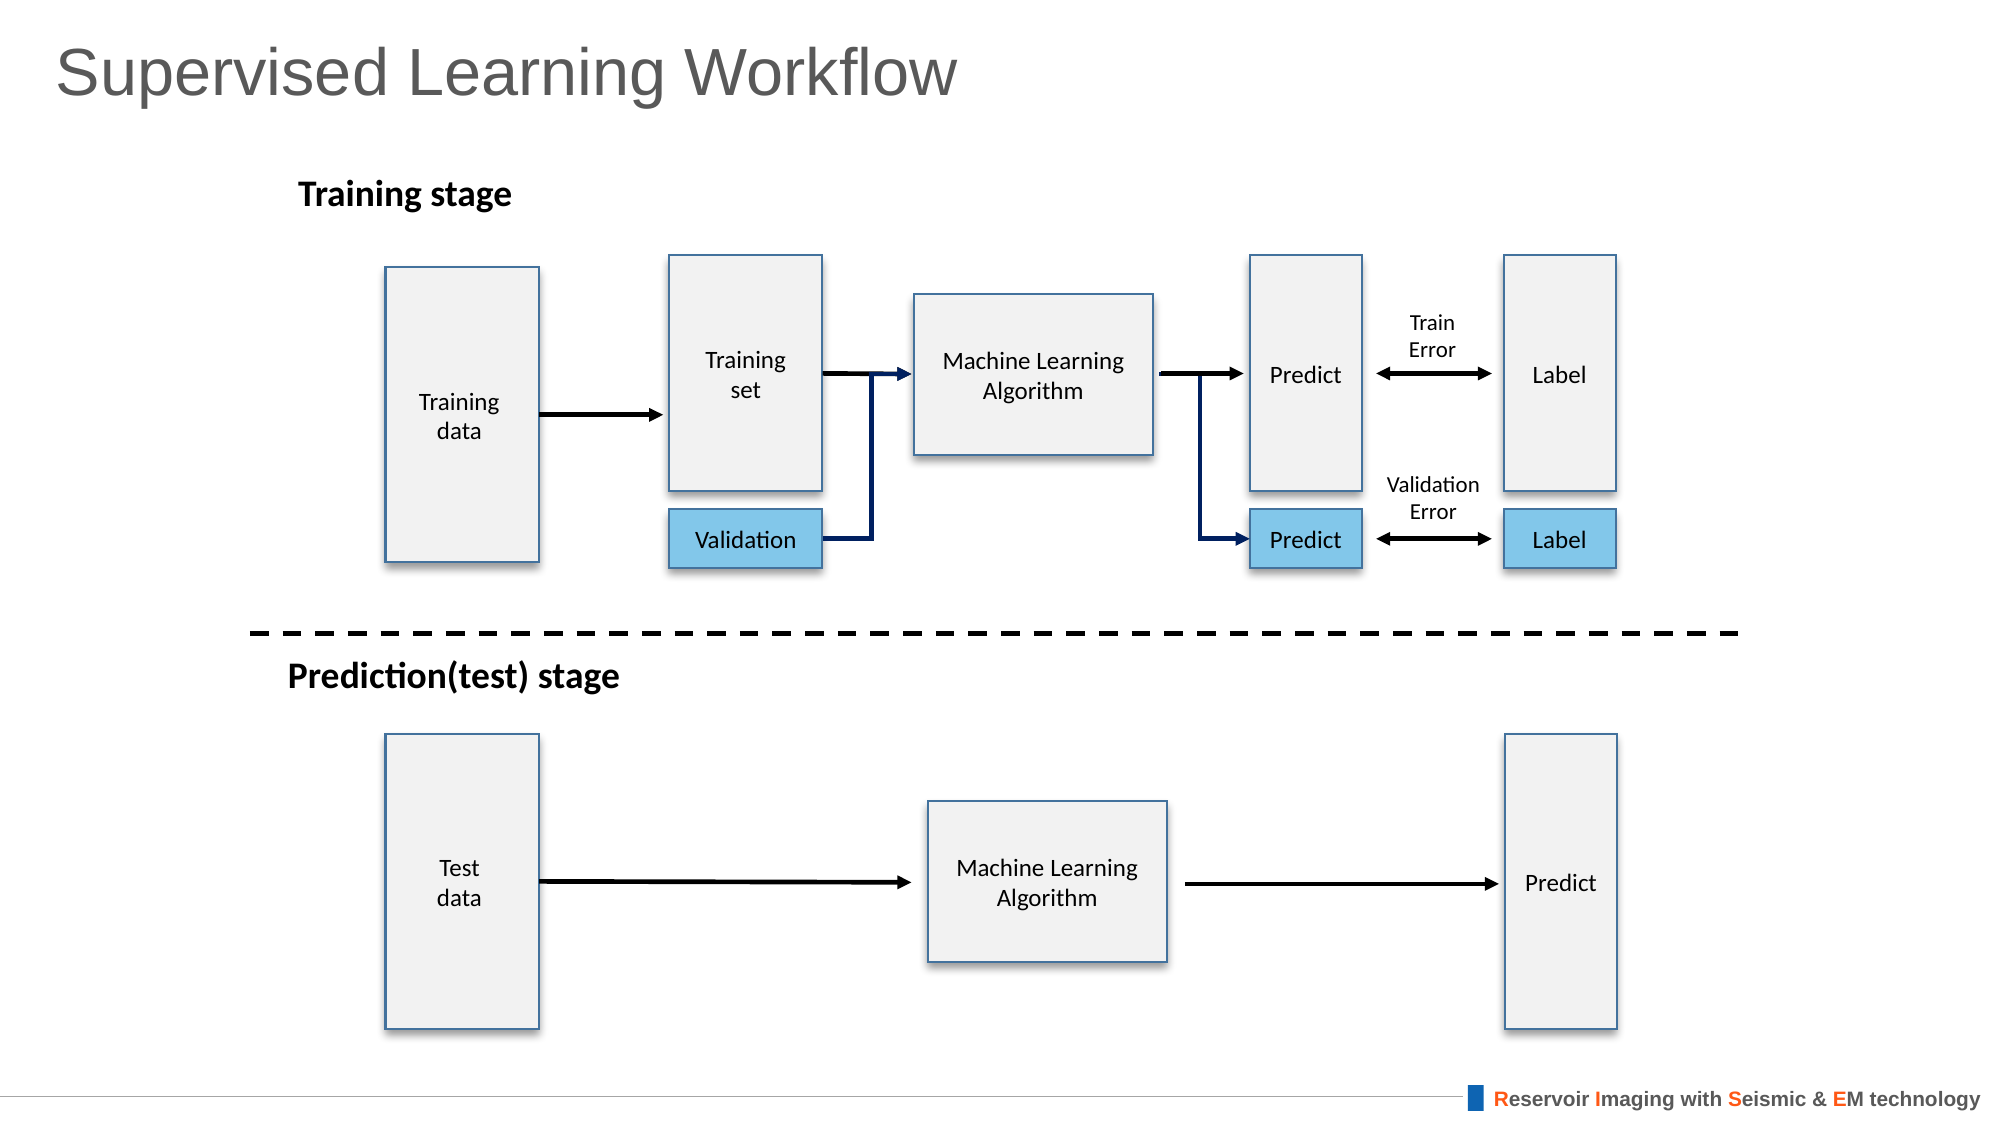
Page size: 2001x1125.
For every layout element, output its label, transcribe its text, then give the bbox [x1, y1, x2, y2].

text_box Machine Learning Algorithm [913, 293, 1154, 456]
text_box Predict [1504, 733, 1618, 1030]
text_box Machine Learning Algorithm [927, 800, 1168, 963]
text_box Predict [1249, 254, 1363, 492]
text_box Predict [1249, 508, 1363, 569]
text_box Validation Error [1361, 462, 1505, 532]
text_box Training set [668, 254, 823, 492]
text_box Validation [668, 508, 823, 569]
text_box Label [1503, 508, 1617, 569]
text_box Training data [384, 266, 540, 563]
text_box Training stage [283, 161, 650, 222]
text_box Label [1503, 254, 1617, 492]
text_box Test data [384, 733, 540, 1030]
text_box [1159, 374, 1250, 539]
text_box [822, 374, 912, 539]
text_box Prediction(test) stage [273, 643, 776, 704]
title Supervised Learning Workflow [40, 18, 1766, 129]
text_box Train Error [1370, 300, 1495, 370]
